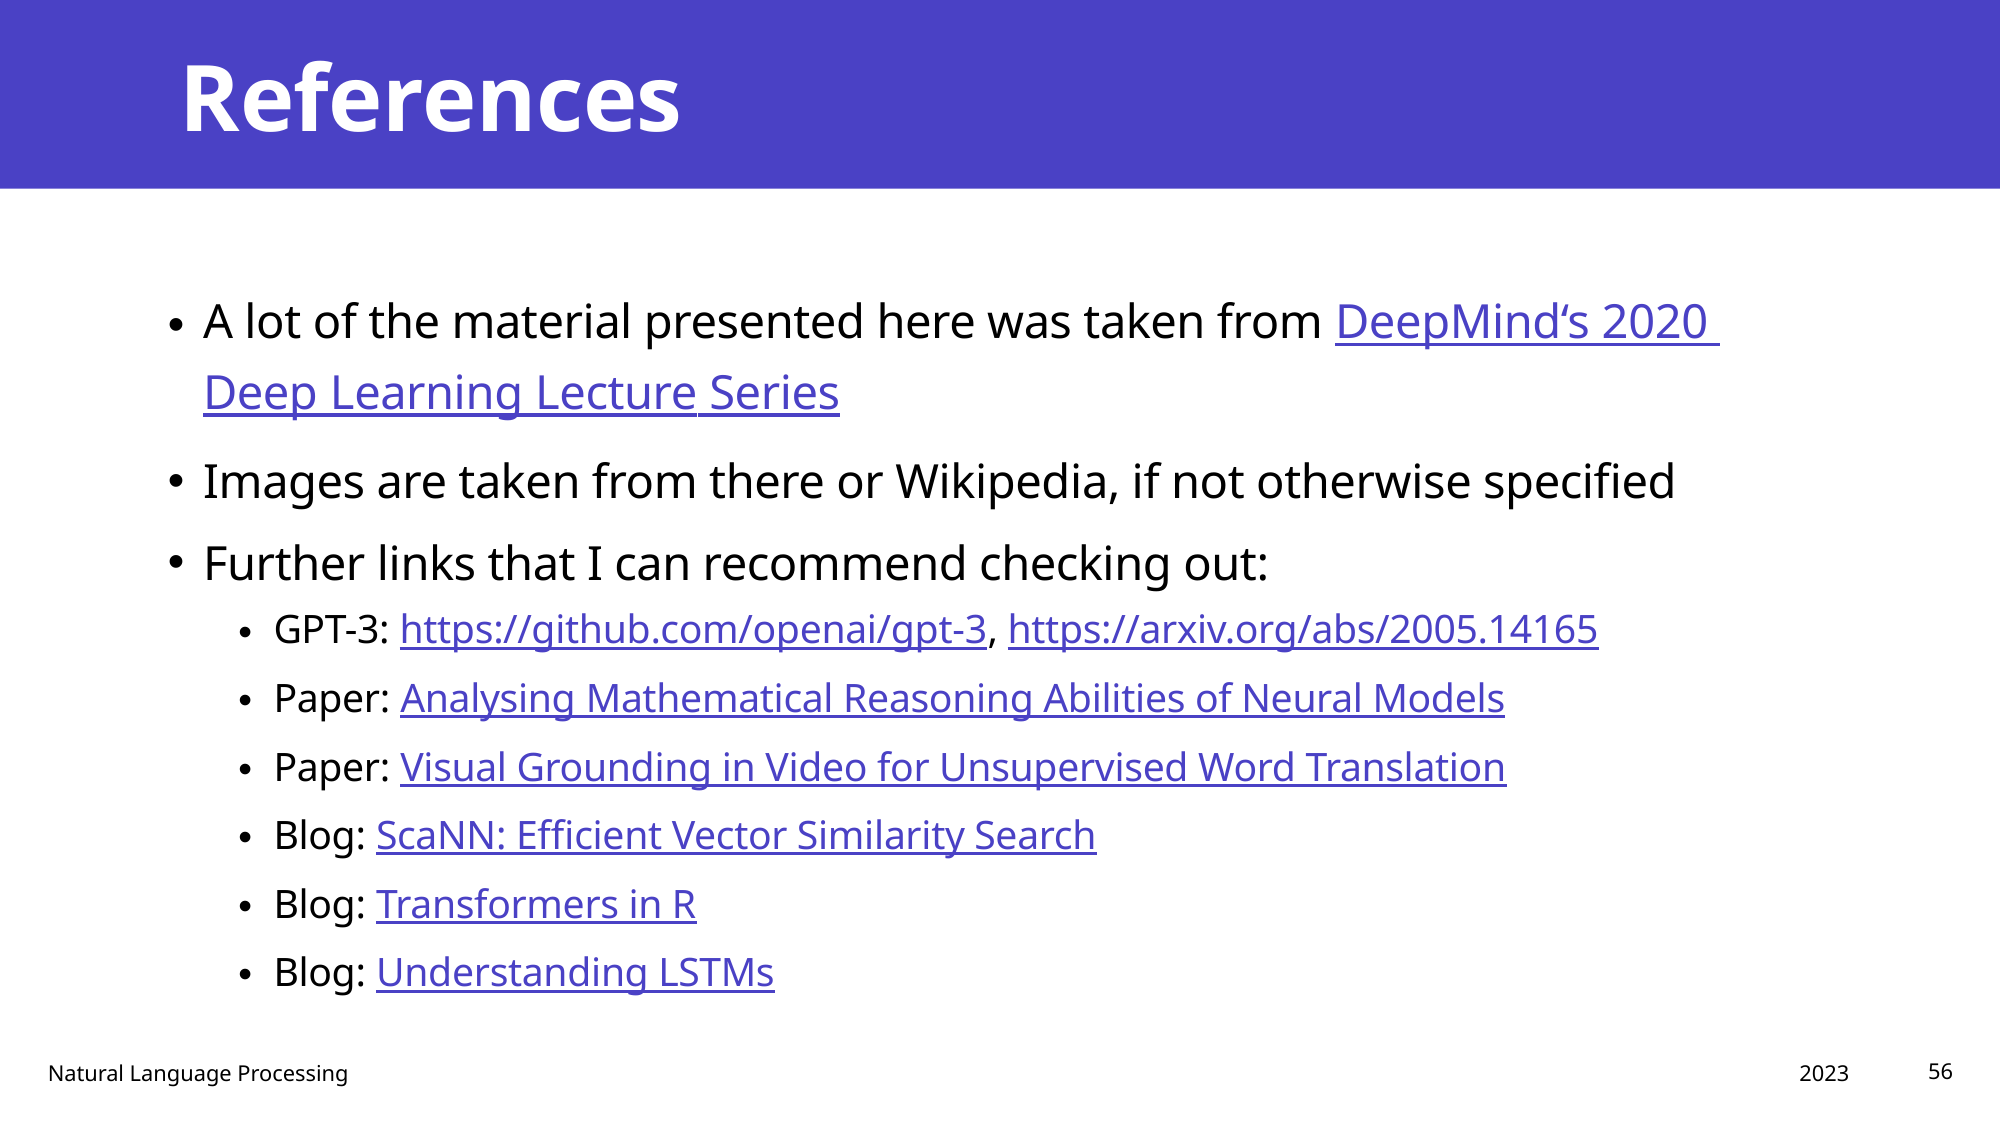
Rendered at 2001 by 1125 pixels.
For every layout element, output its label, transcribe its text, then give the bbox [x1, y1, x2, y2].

slide_number 56 [1864, 1042, 1968, 1103]
footer Natural Language Processing [33, 1042, 827, 1103]
title References [164, 31, 1710, 159]
list A lot of the material presented here was taken from DeepMind‘s 2020 Deep Learning Lecture Series Images are taken from there or Wikipedia, if not otherwise specified Further links that I can recommend checking out: GPT-3: https://github.com/openai/gpt-3, https://arxiv.org/abs/2005.14165 Paper: Analysing Mathematical Reasoning Abilities of Neural Models Paper: Visual Grounding in Video for Unsupervised Word Translation Blog: ScaNN: Efficient Vector Similarity Search Blog: Transformers in R Blog: Understanding LSTMs [152, 278, 1848, 1015]
slide_number 2023 [1150, 1042, 1864, 1103]
